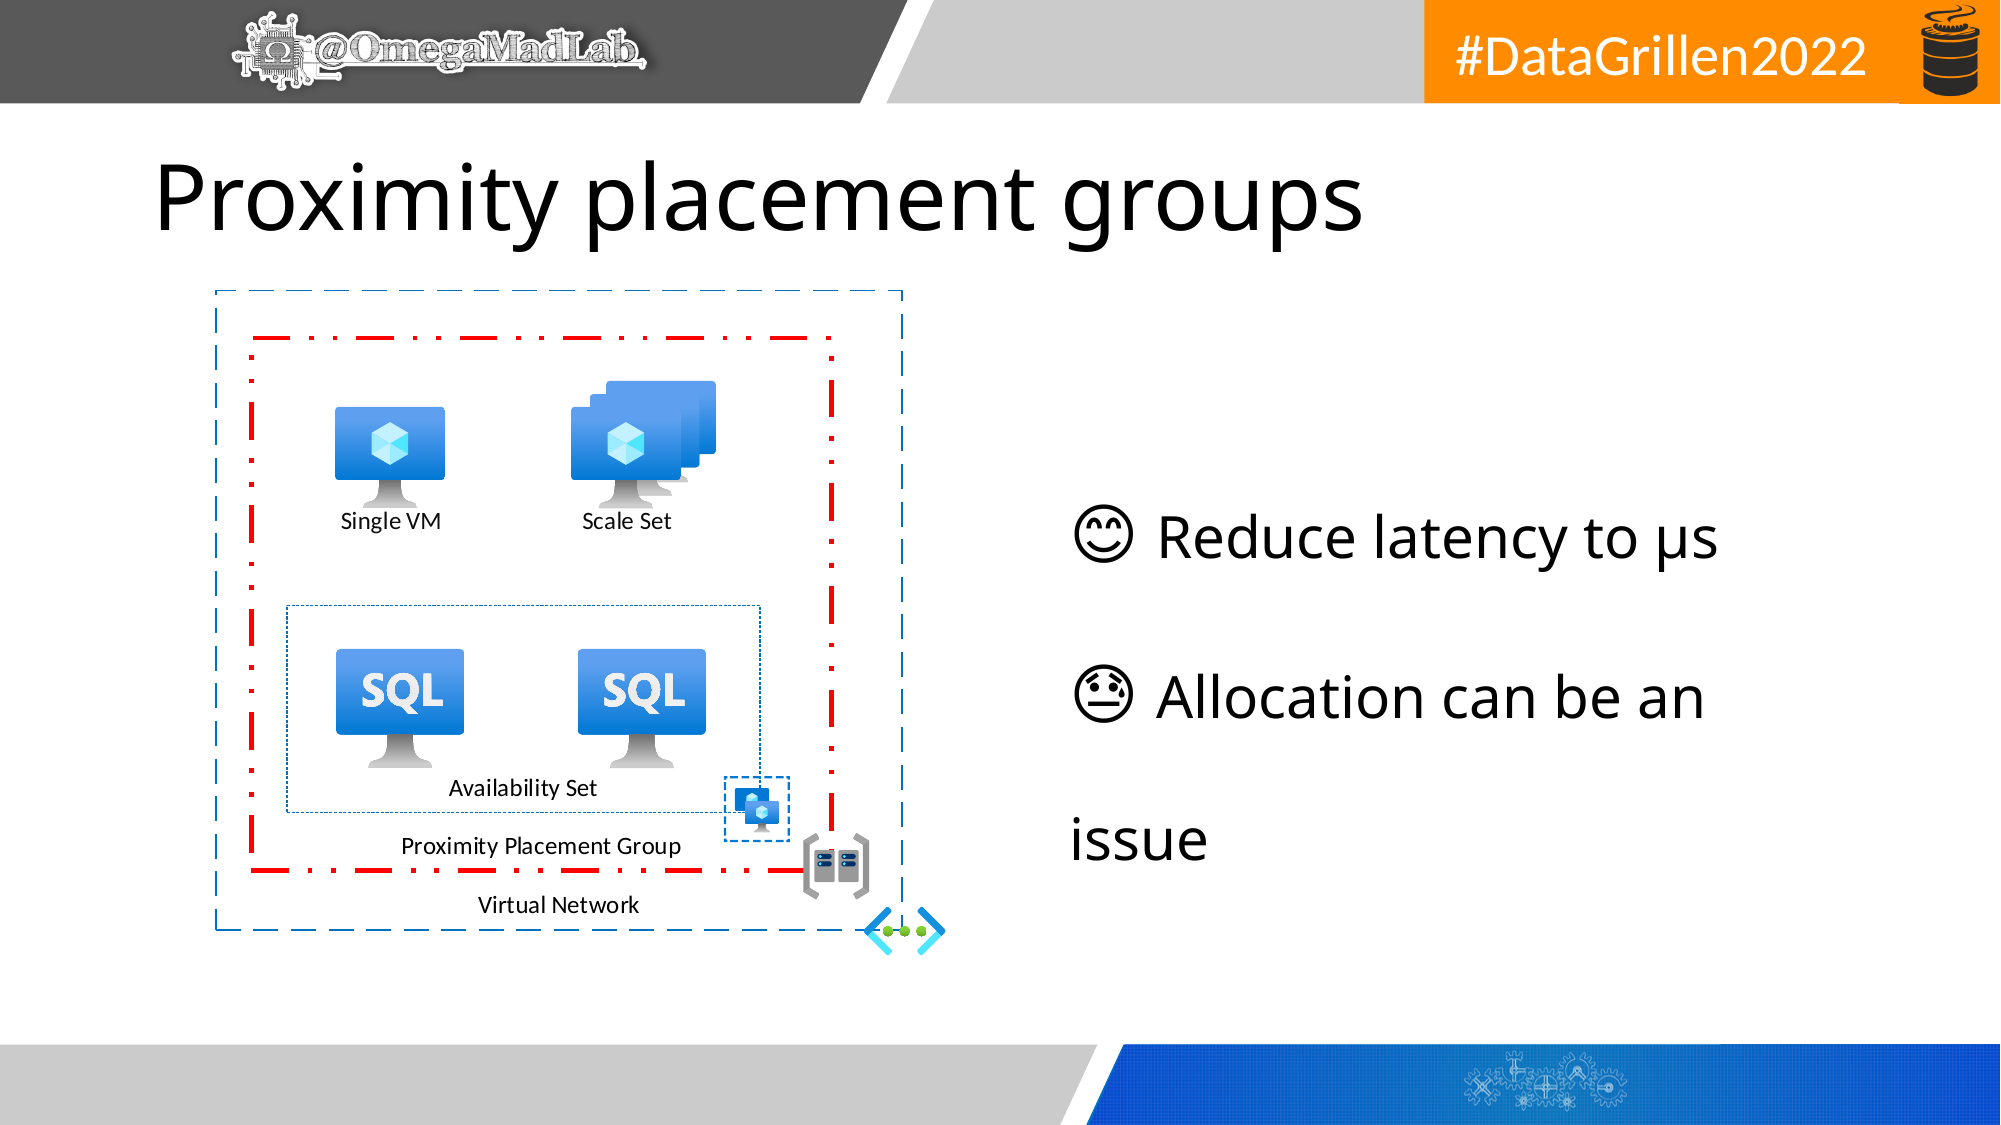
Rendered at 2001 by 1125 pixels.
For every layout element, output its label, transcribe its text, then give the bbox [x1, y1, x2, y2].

title Proximity placement groups [137, 123, 1863, 278]
picture [212, 287, 946, 957]
text_box 😊 Reduce latency to μs 😓 Allocation can be an issue [1054, 404, 1871, 880]
picture [229, 9, 650, 94]
picture [1900, 0, 2001, 104]
picture [1089, 1044, 2001, 1125]
